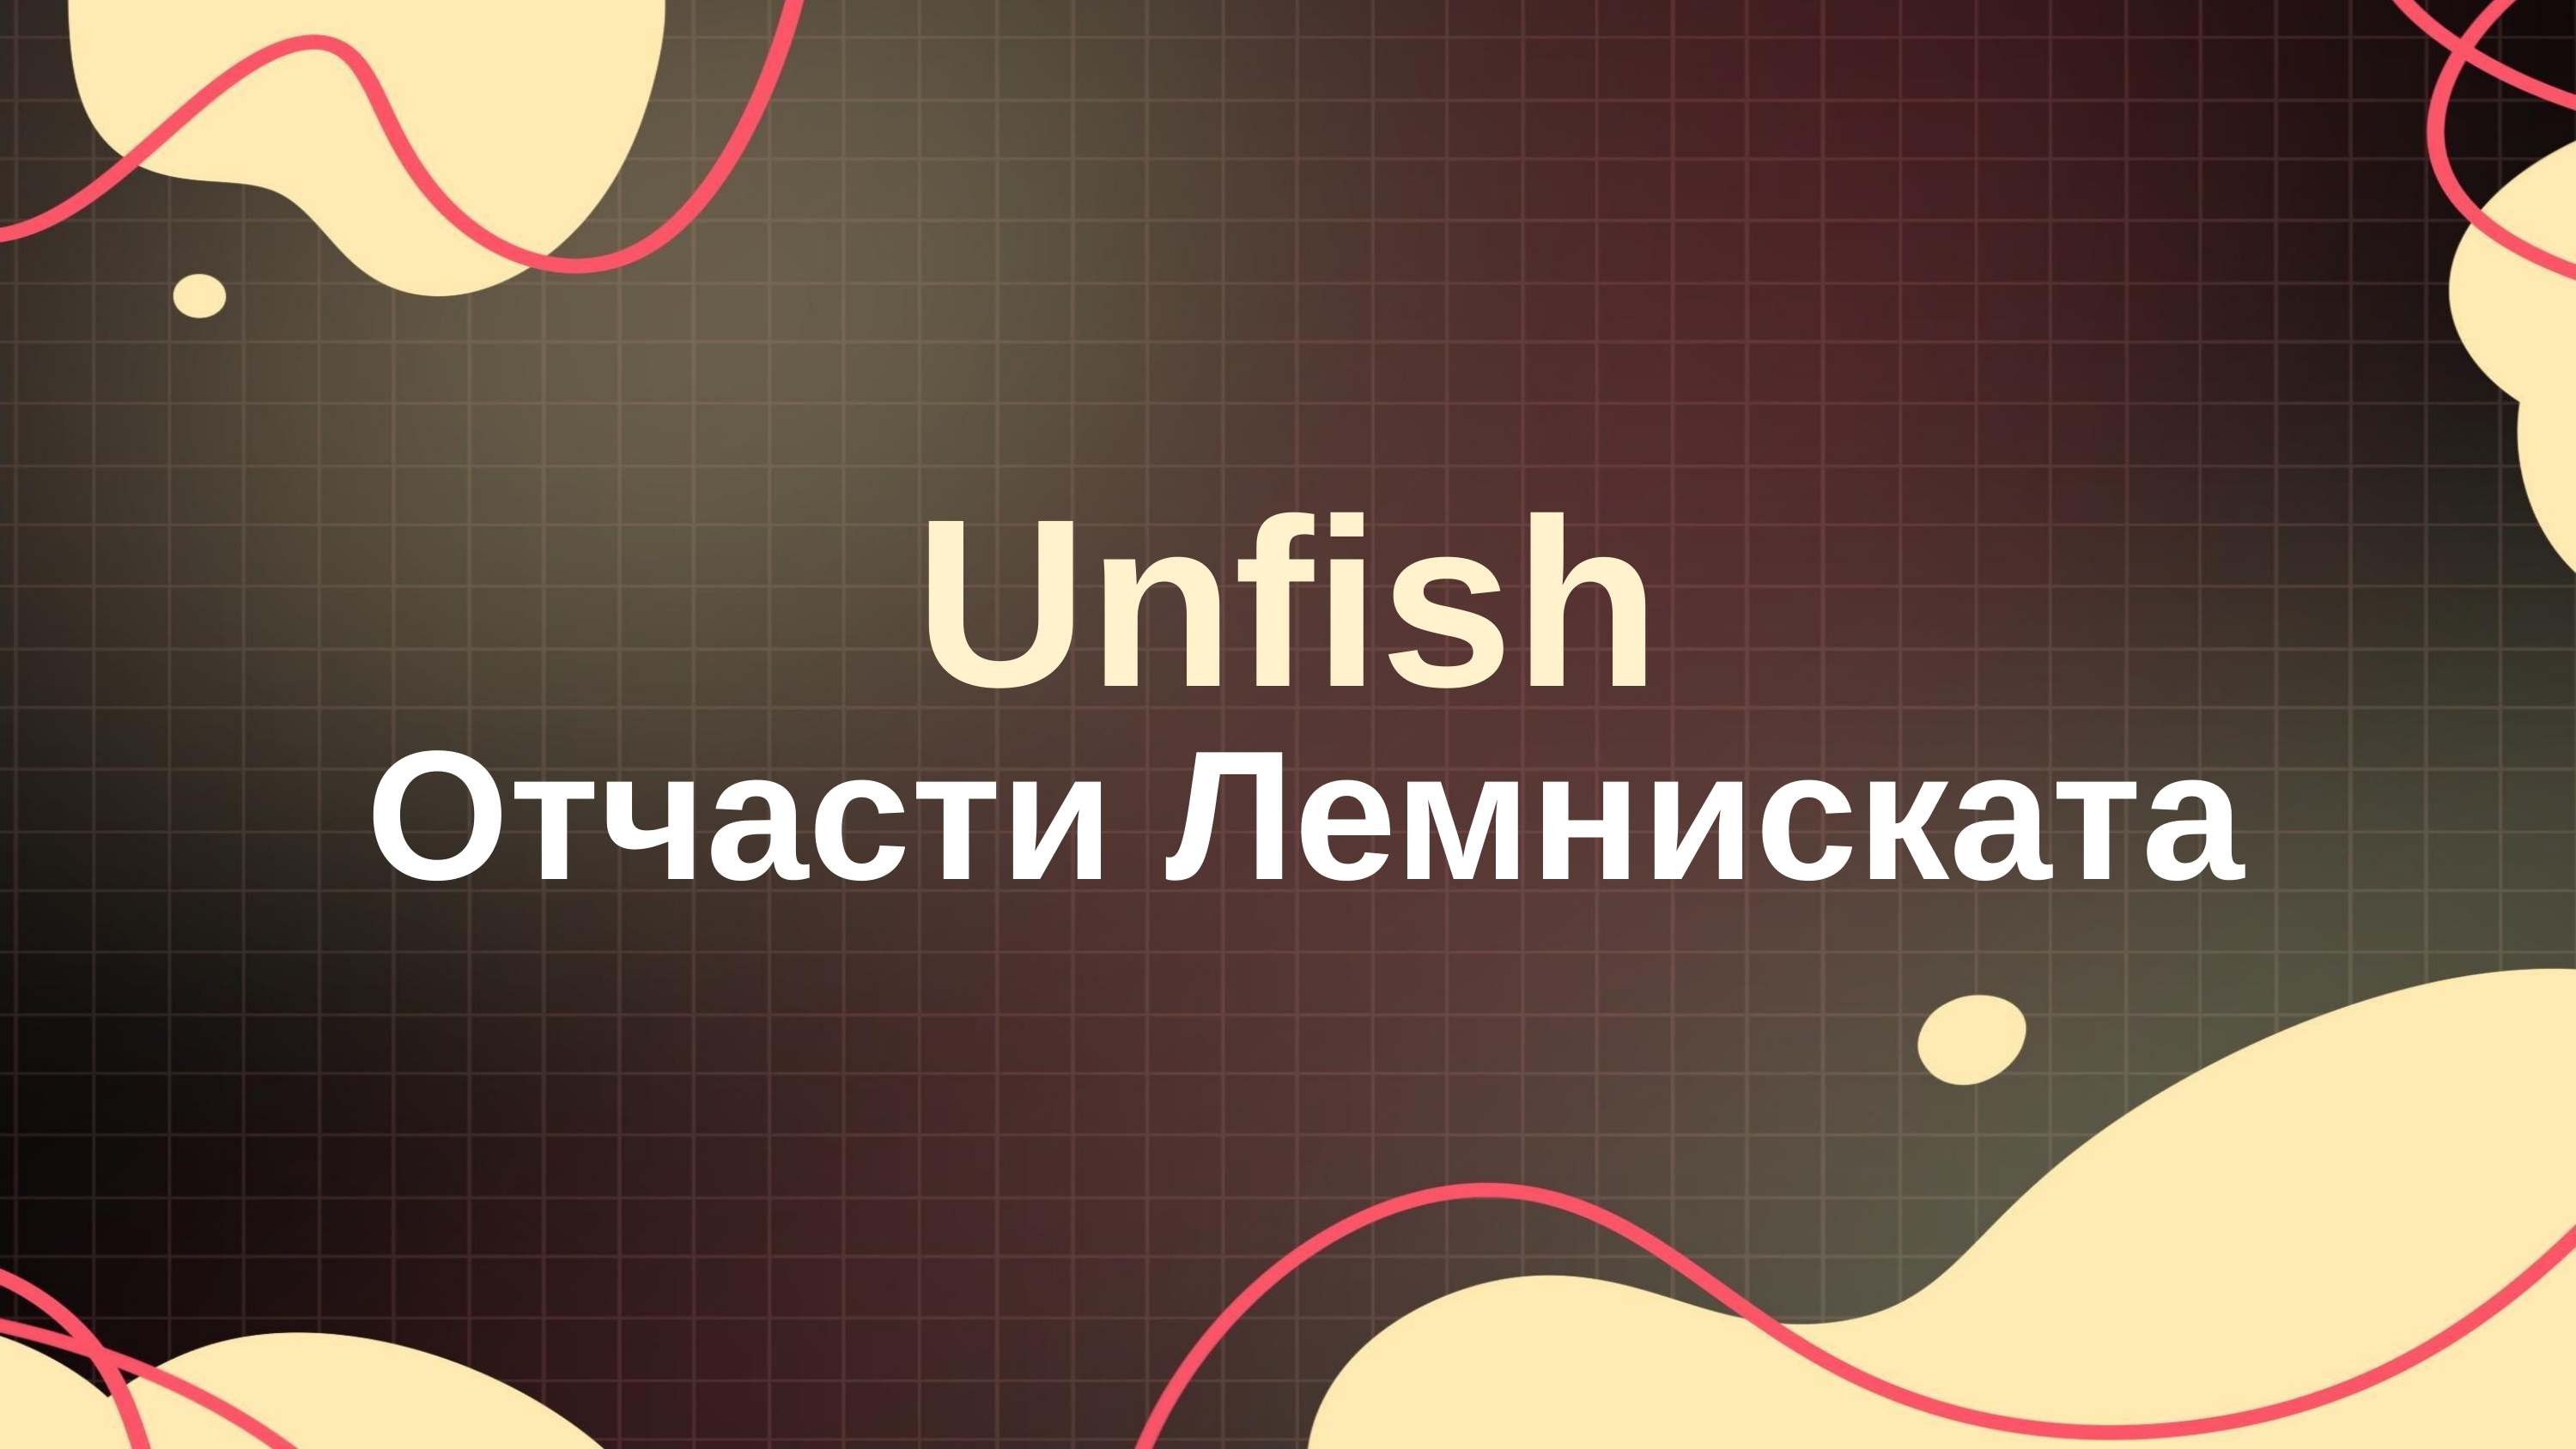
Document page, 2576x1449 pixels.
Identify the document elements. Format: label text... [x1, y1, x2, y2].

text_box [0, 0, 2576, 1449]
text_box Отчасти Лемниската [155, 651, 2457, 917]
text_box Unfish [324, 391, 2252, 651]
